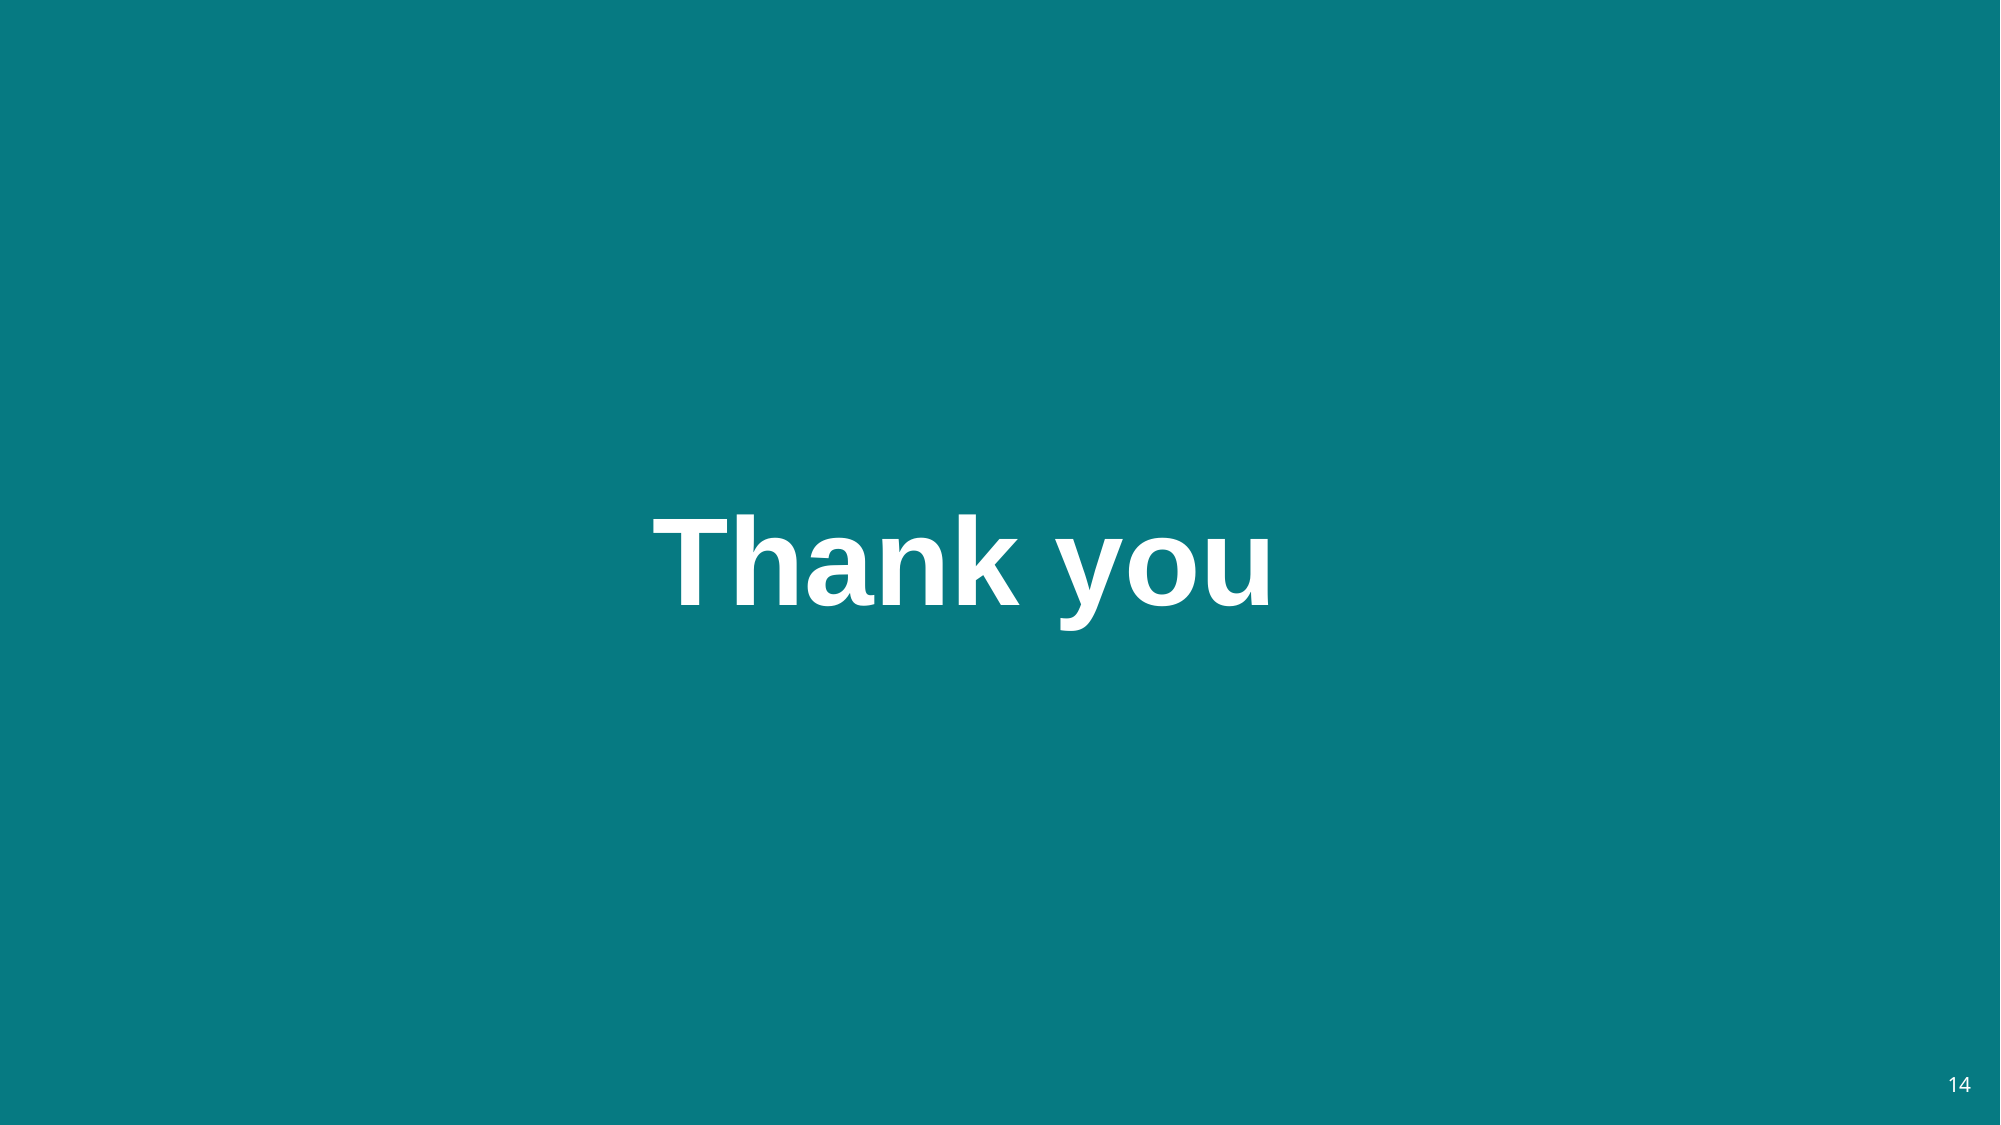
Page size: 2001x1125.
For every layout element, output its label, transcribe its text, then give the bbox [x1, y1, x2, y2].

text_box Thank you [637, 473, 1292, 638]
